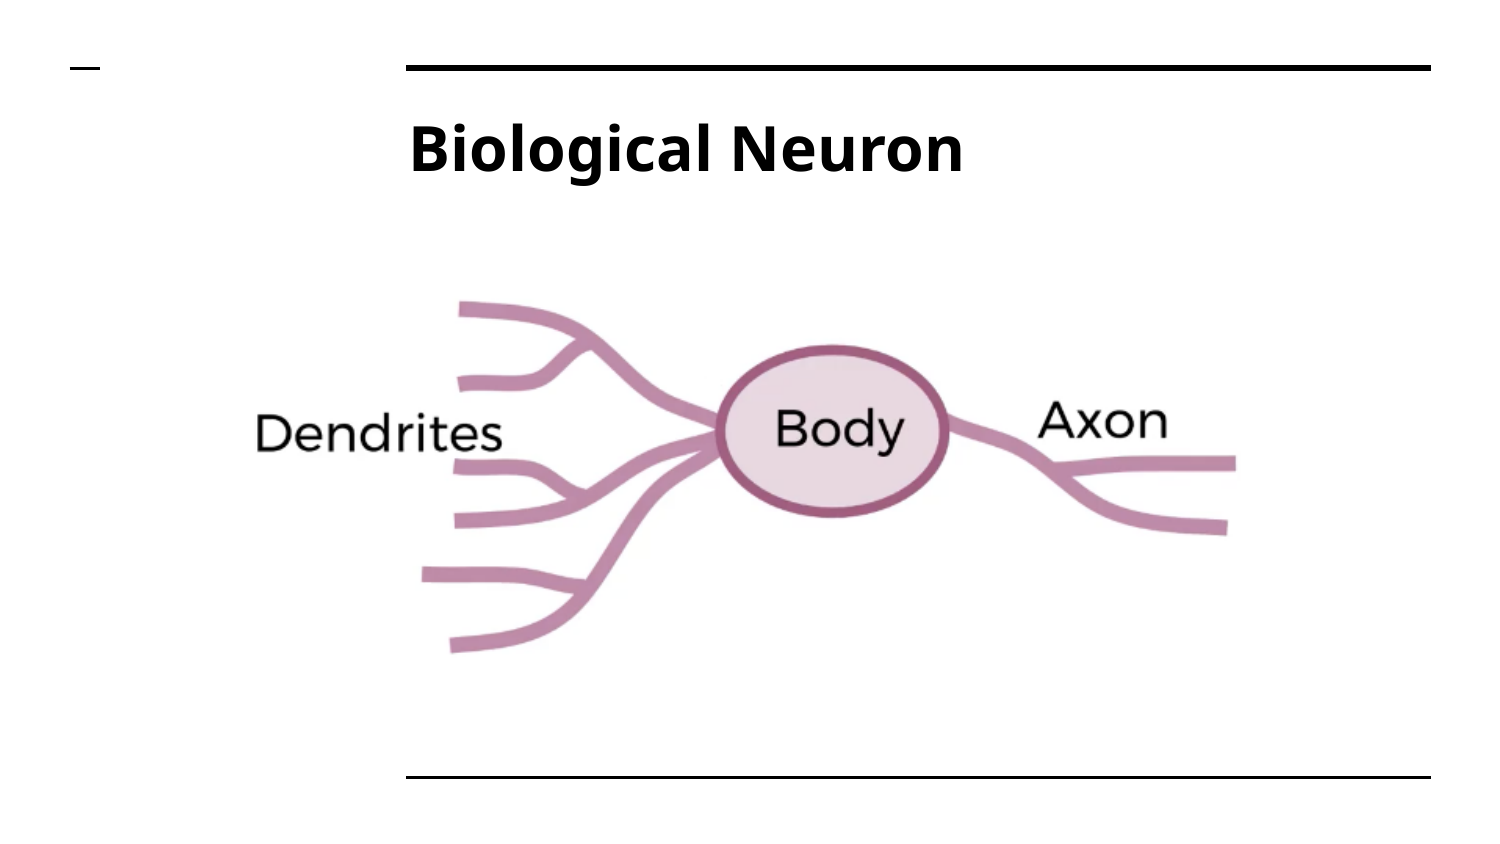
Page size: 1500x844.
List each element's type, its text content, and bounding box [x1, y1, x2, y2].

picture [253, 261, 1247, 664]
title Biological Neuron [393, 94, 1431, 199]
